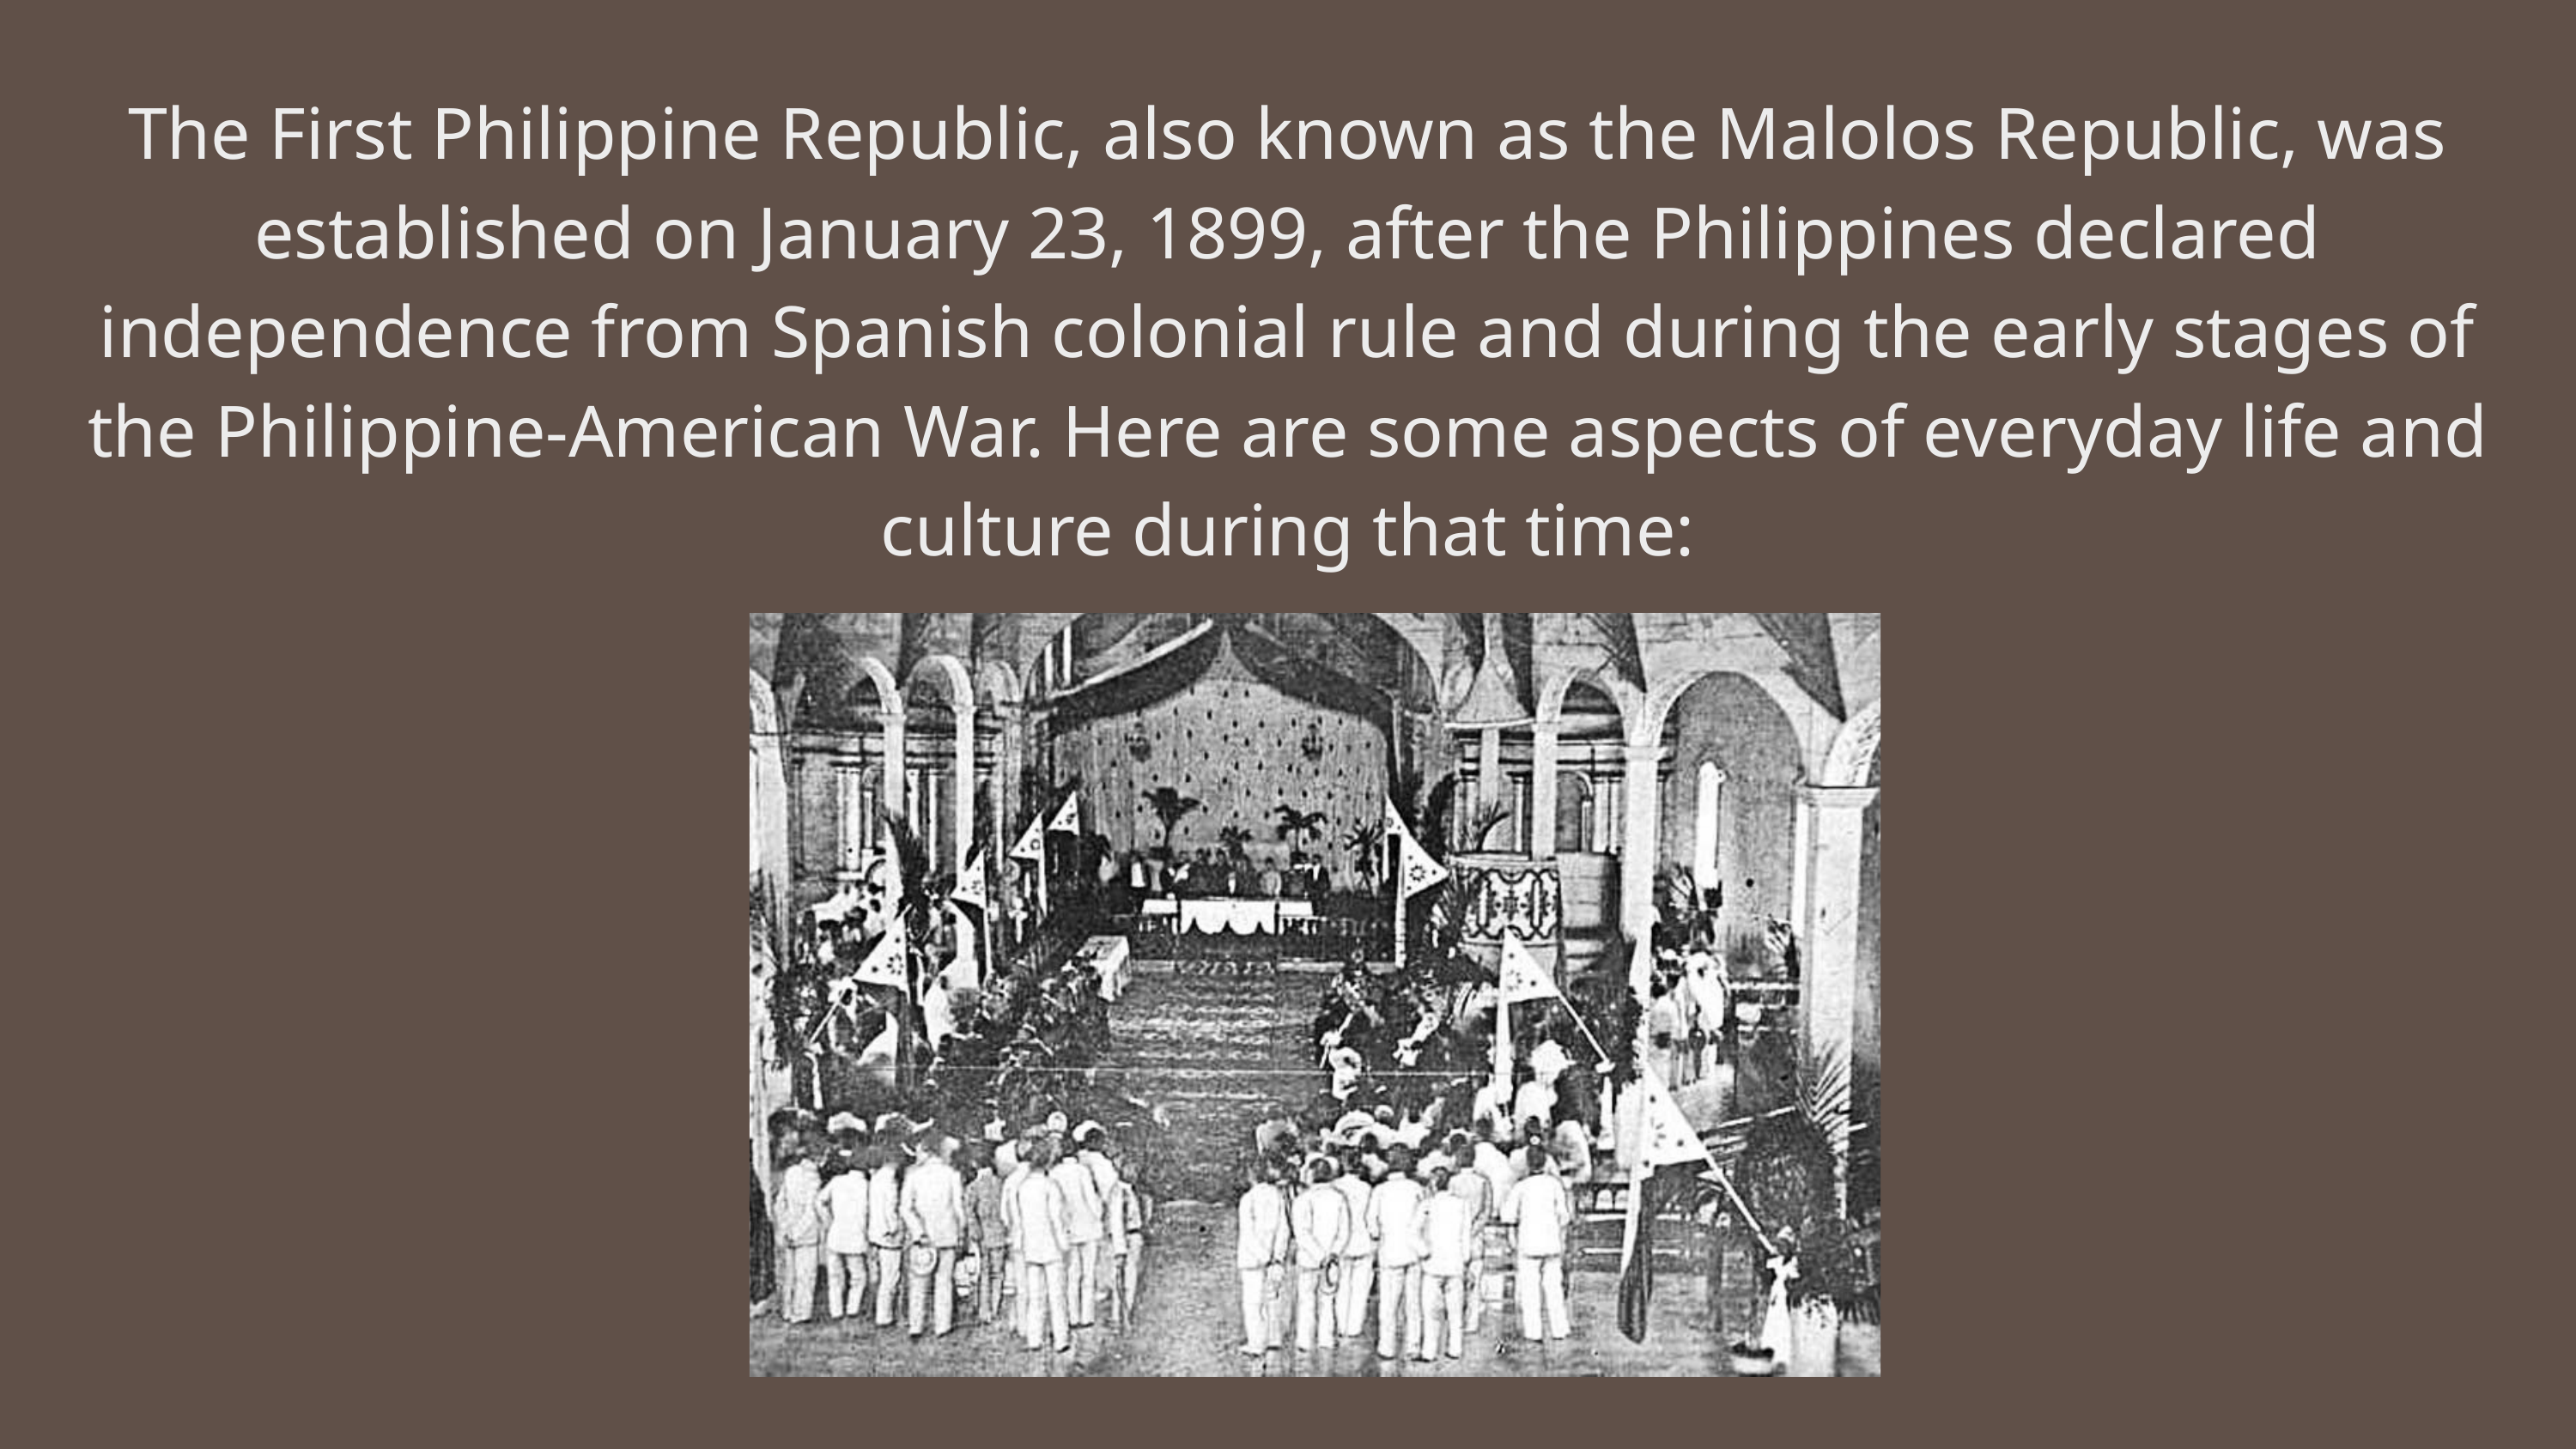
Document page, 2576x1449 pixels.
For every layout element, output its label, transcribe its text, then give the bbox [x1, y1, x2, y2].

text_box The First Philippine Republic, also known as the Malolos Republic, was established on January 23, 1899, after the Philippines declared independence from Spanish colonial rule and during the early stages of the Philippine-American War. Here are some aspects of everyday life and culture during that time: [49, 74, 2527, 670]
text_box [749, 670, 1881, 1378]
